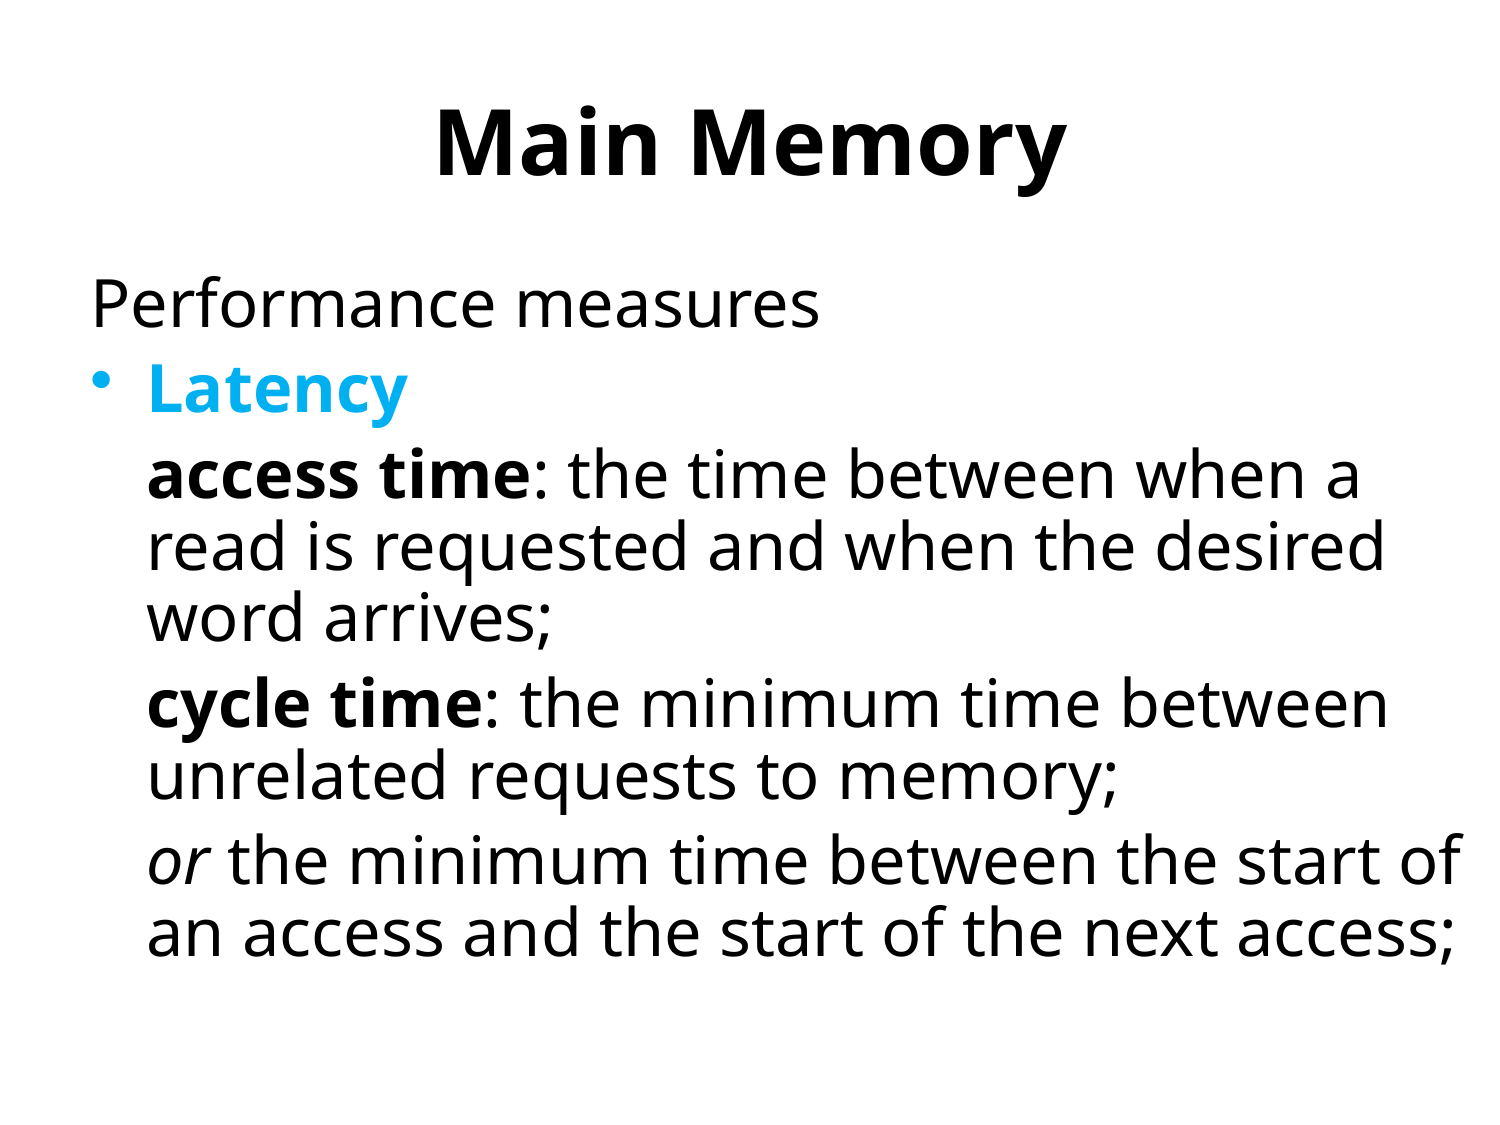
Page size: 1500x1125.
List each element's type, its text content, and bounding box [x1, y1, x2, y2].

title Main Memory [0, 45, 1500, 233]
list Performance measures Latency access time: the time between when a read is requested and when the desired word arrives; cycle time: the minimum time between unrelated requests to memory; or the minimum time between the start of an access and the start of the next access; [75, 262, 1500, 1125]
